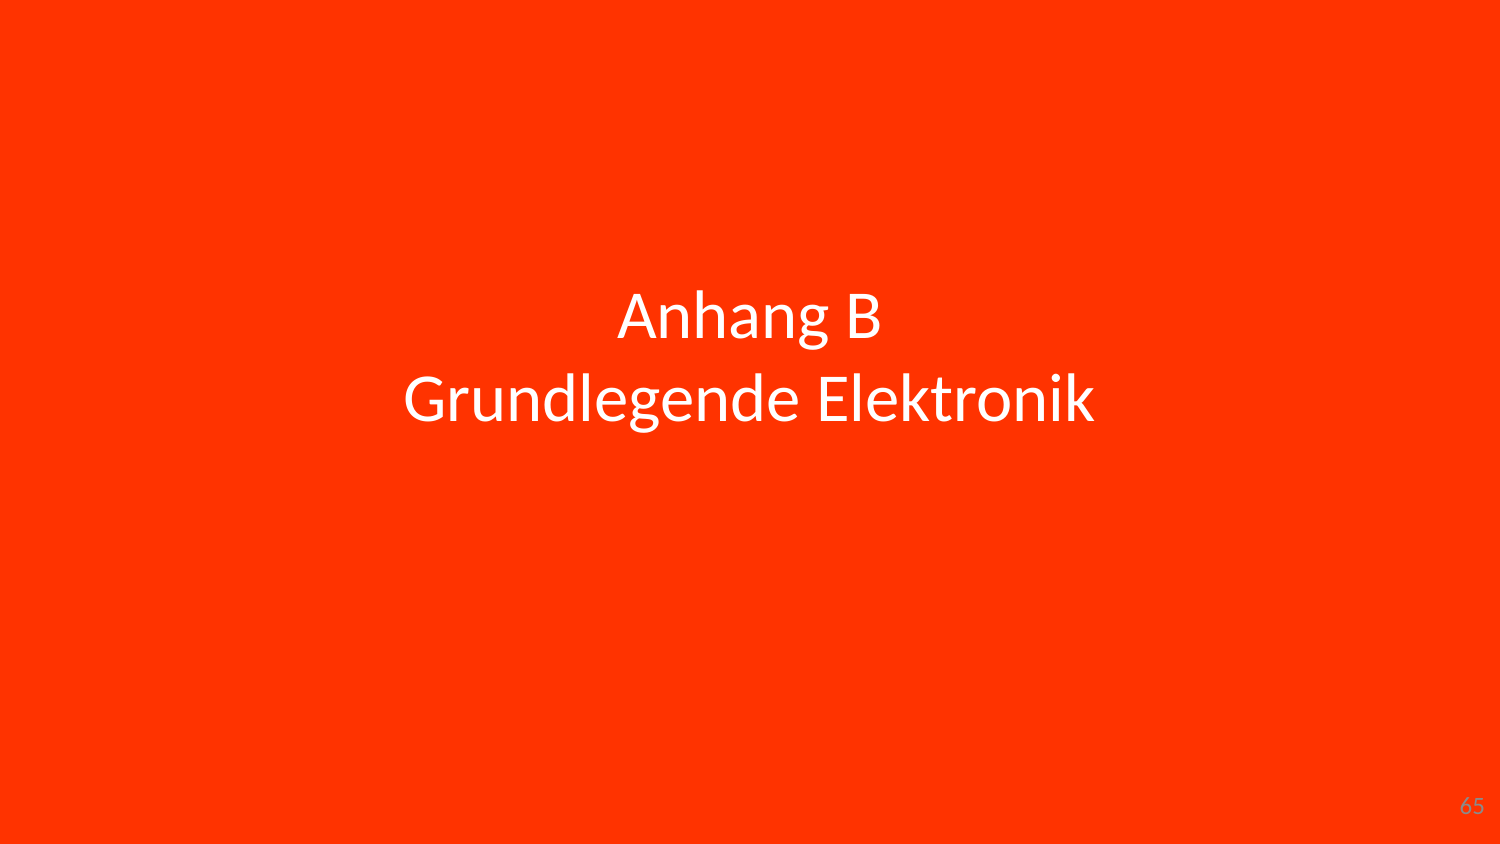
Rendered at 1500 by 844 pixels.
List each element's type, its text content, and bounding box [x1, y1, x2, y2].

text_box Anhang B Grundlegende Elektronik [112, 262, 1388, 443]
text_box 65 [1415, 781, 1500, 827]
